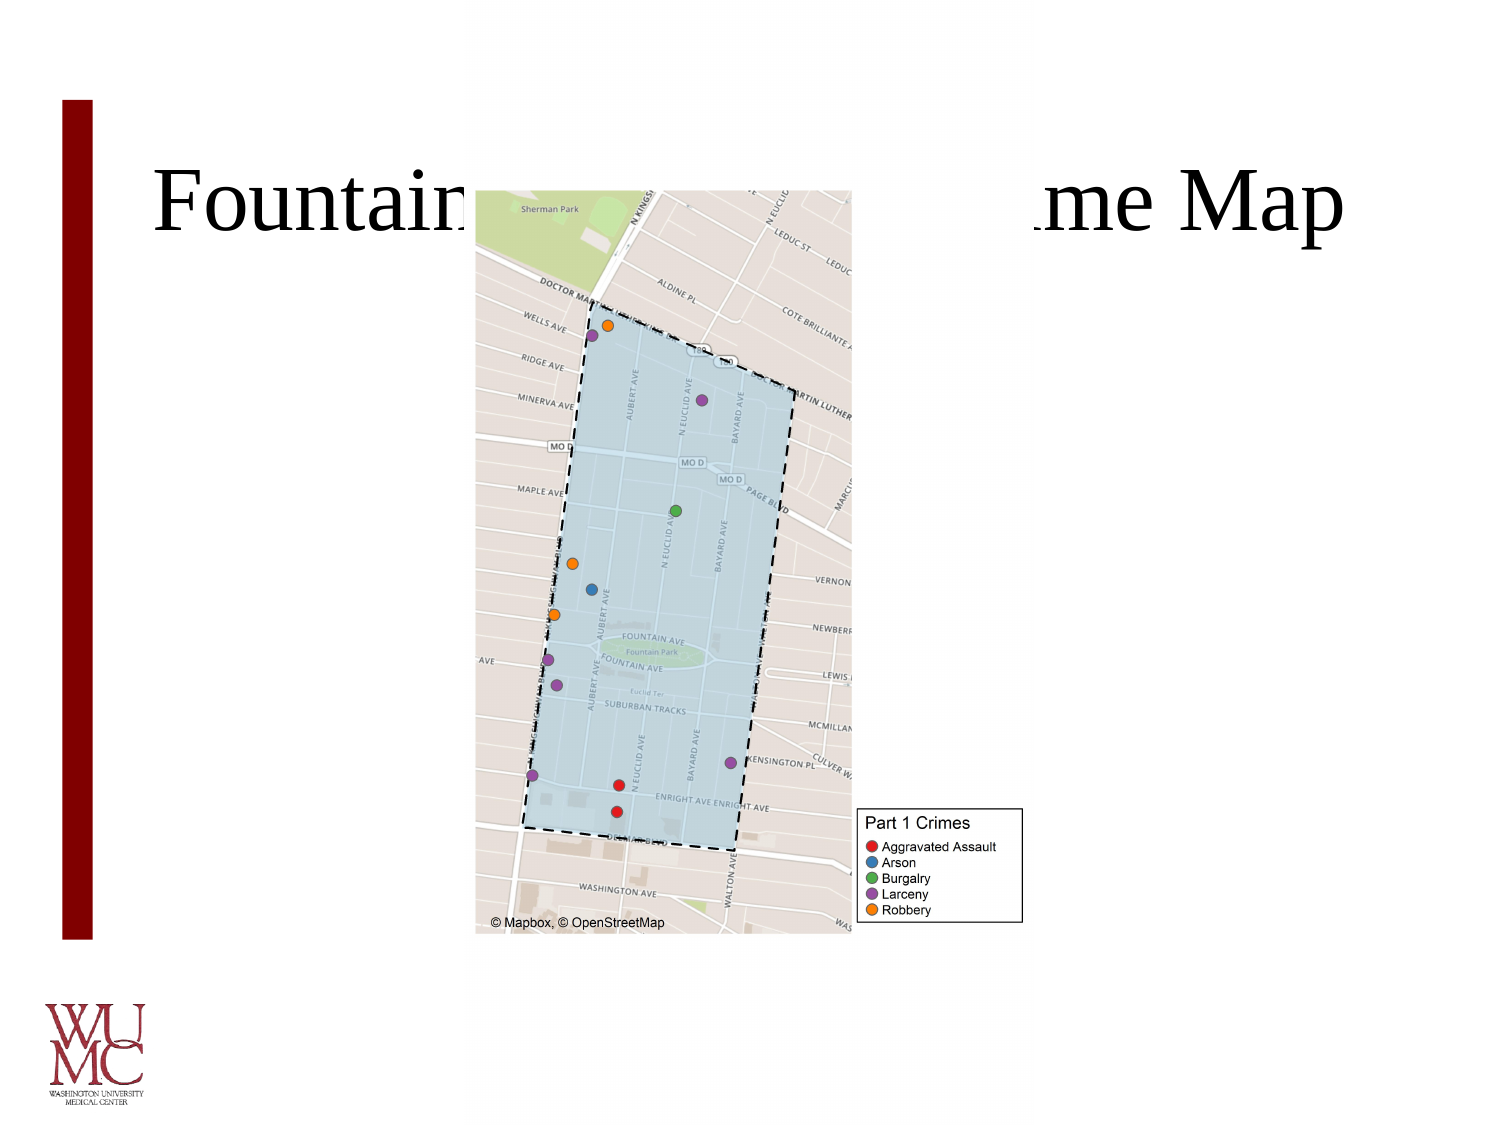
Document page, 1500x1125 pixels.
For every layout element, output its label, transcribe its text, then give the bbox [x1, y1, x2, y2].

title Fountain Park: Total Crime Map [112, 99, 459, 288]
picture [41, 996, 156, 1113]
title Fountain Park: Total Crime Map [1039, 99, 1388, 288]
picture [464, 0, 1034, 1125]
